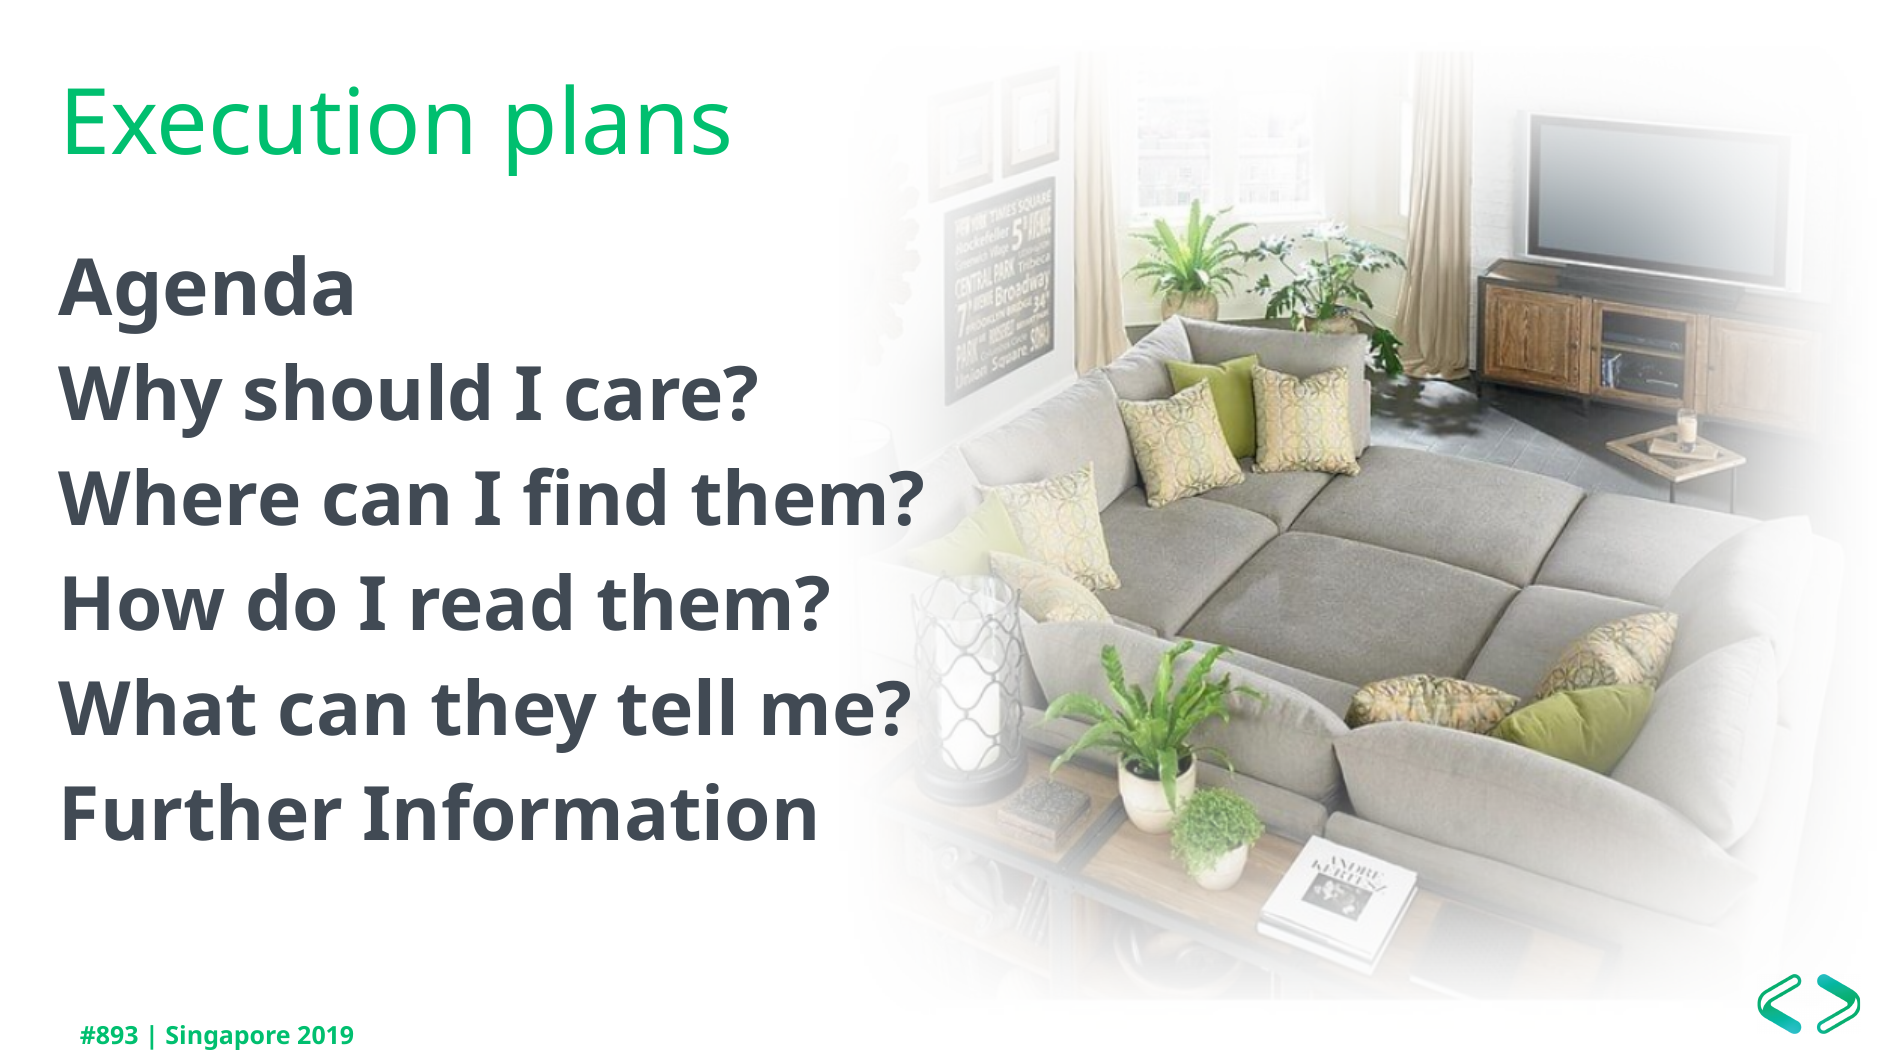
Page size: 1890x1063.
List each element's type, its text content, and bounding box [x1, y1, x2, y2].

title Execution plans [59, 59, 821, 178]
picture [826, 0, 1890, 1057]
list Agenda Why should I care? Where can I find them? How do I read them? What can they tell me? Further Information [59, 236, 821, 1004]
